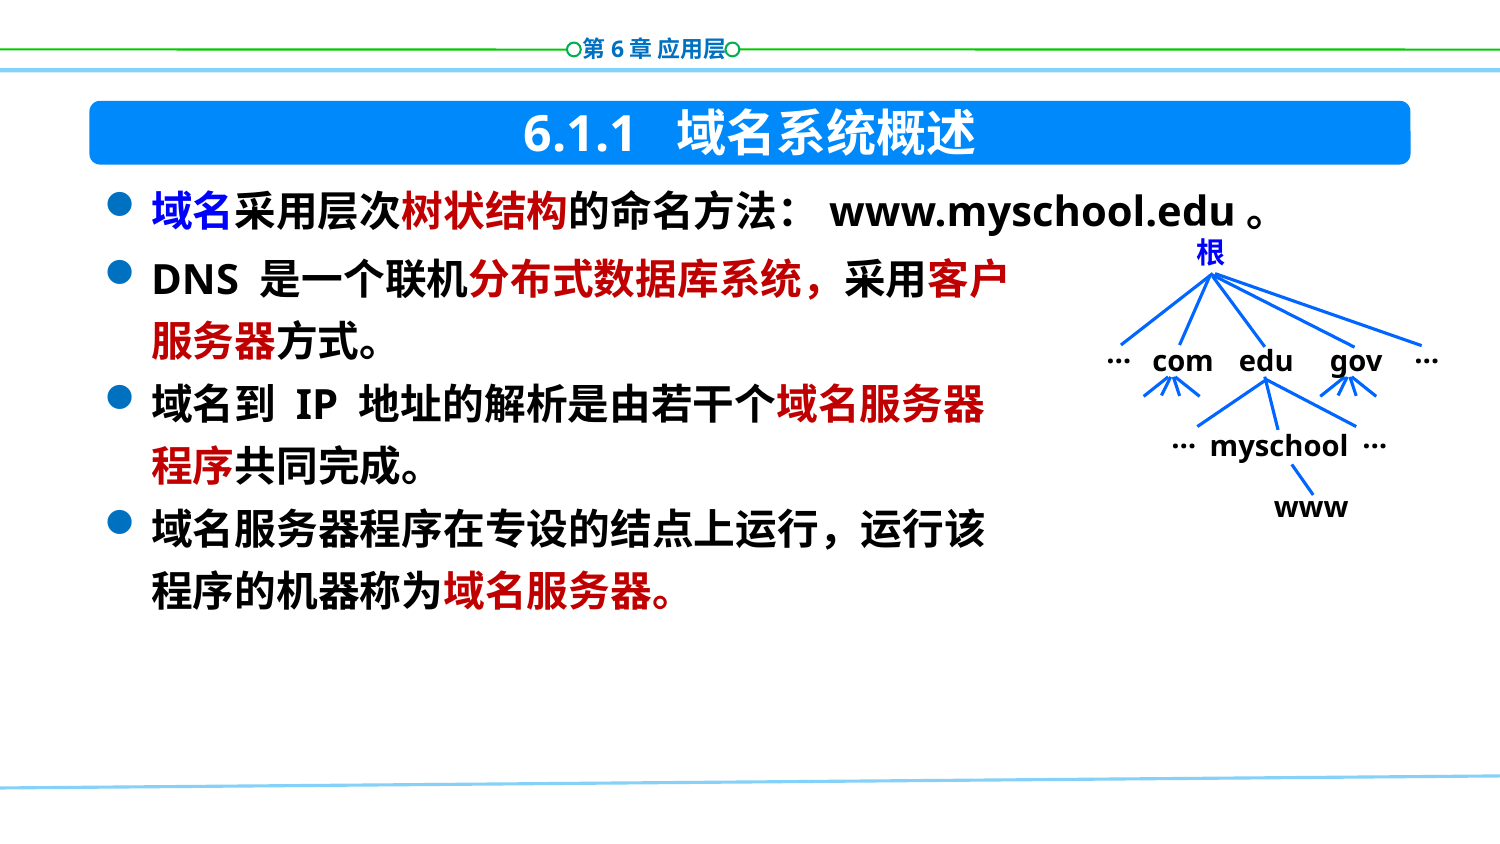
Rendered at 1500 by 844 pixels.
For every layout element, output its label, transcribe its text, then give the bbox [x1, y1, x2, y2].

text_box [89, 100, 509, 164]
text_box [991, 100, 1411, 164]
text_box 6.1.1 域名系统概述 [509, 93, 991, 164]
text_box DNS 是一个联机分布式数据库系统，采用客户服务器方式。 域名到 IP 地址的解析是由若干个域名服务器程序共同完成。 域名服务器程序在专设的结点上运行，运行该程序的机器称为域名服务器。 [89, 232, 1039, 623]
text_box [1089, 225, 1457, 532]
text_box 域名采用层次树状结构的命名方法：www.myschool.edu。 [89, 164, 1411, 242]
